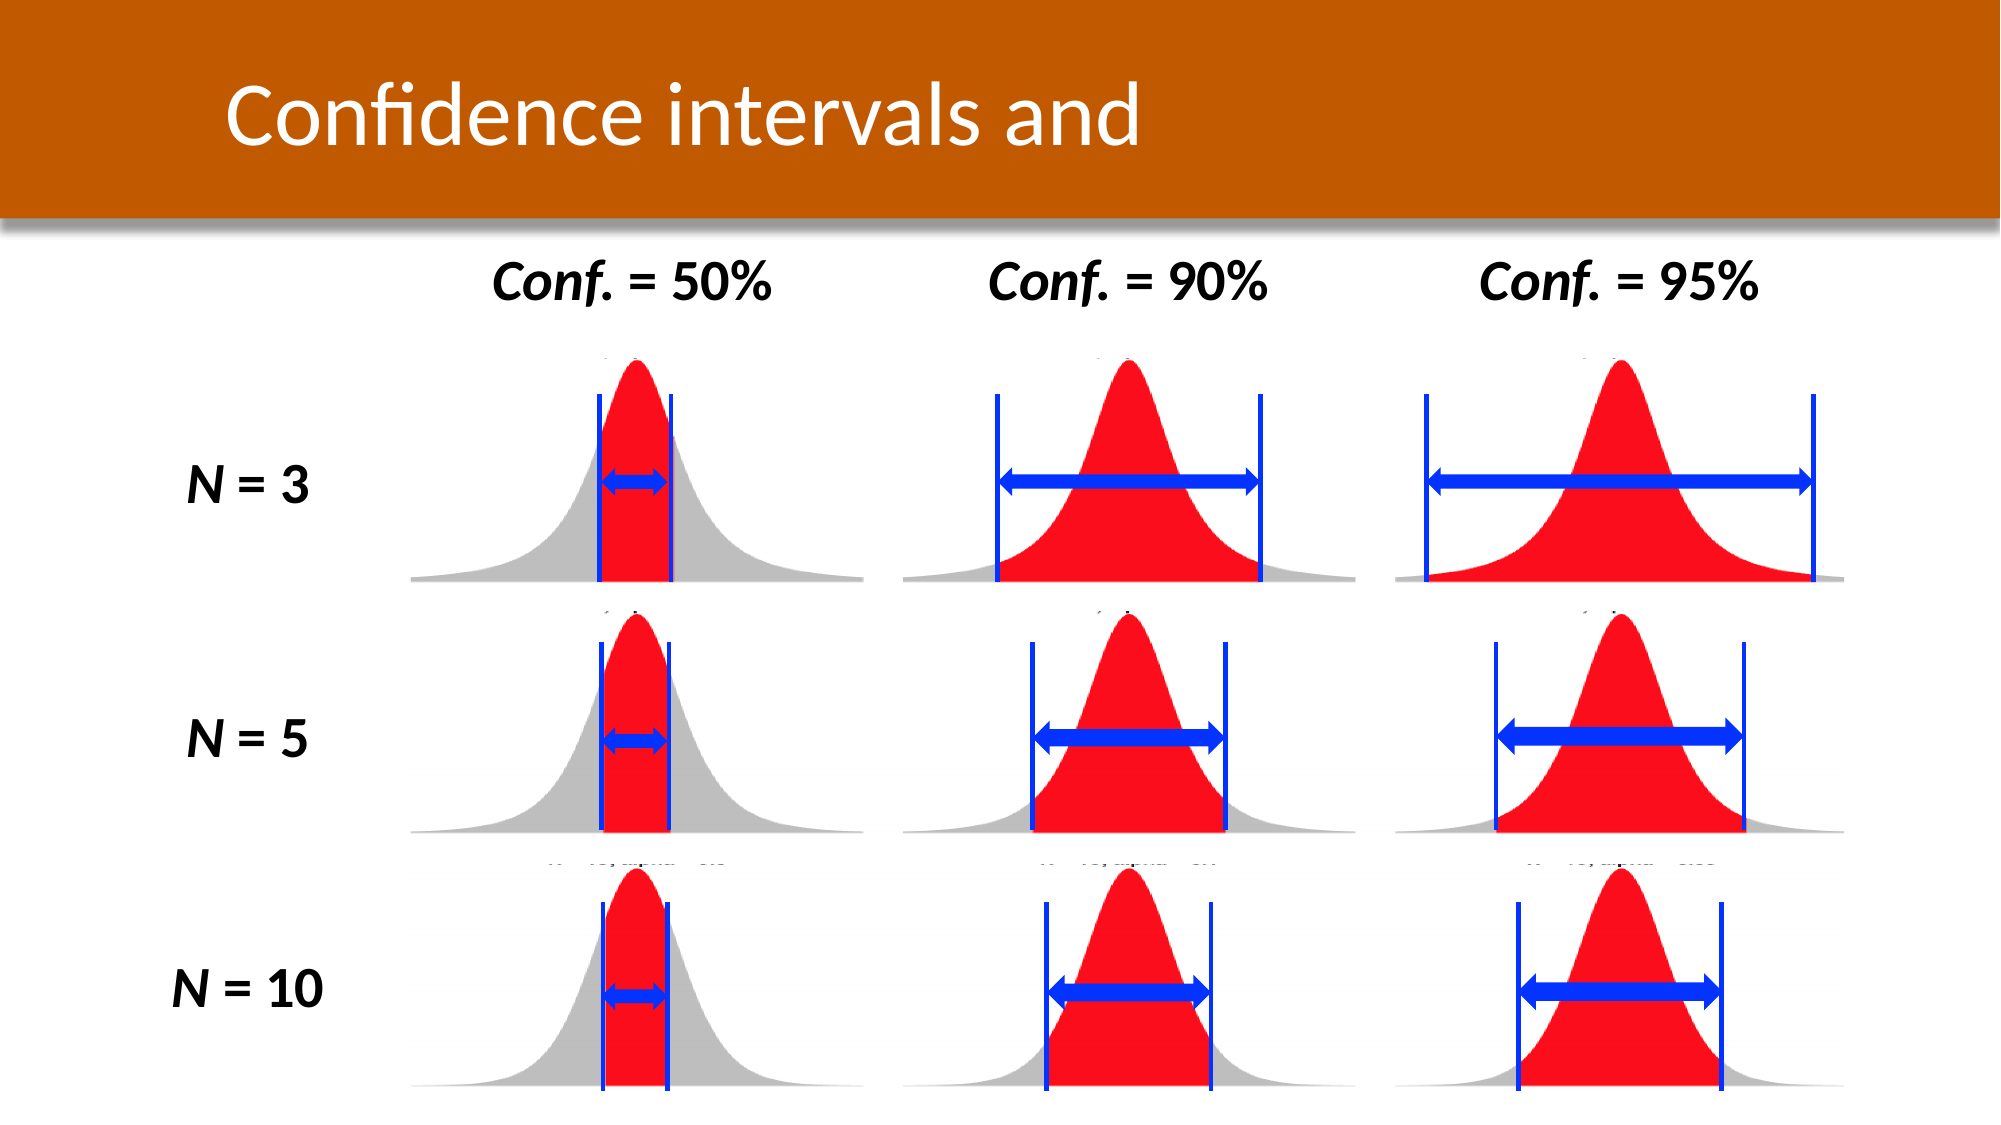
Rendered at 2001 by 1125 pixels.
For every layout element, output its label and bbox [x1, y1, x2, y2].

text_box [155, 234, 1845, 1091]
text_box [0, 0, 2000, 219]
